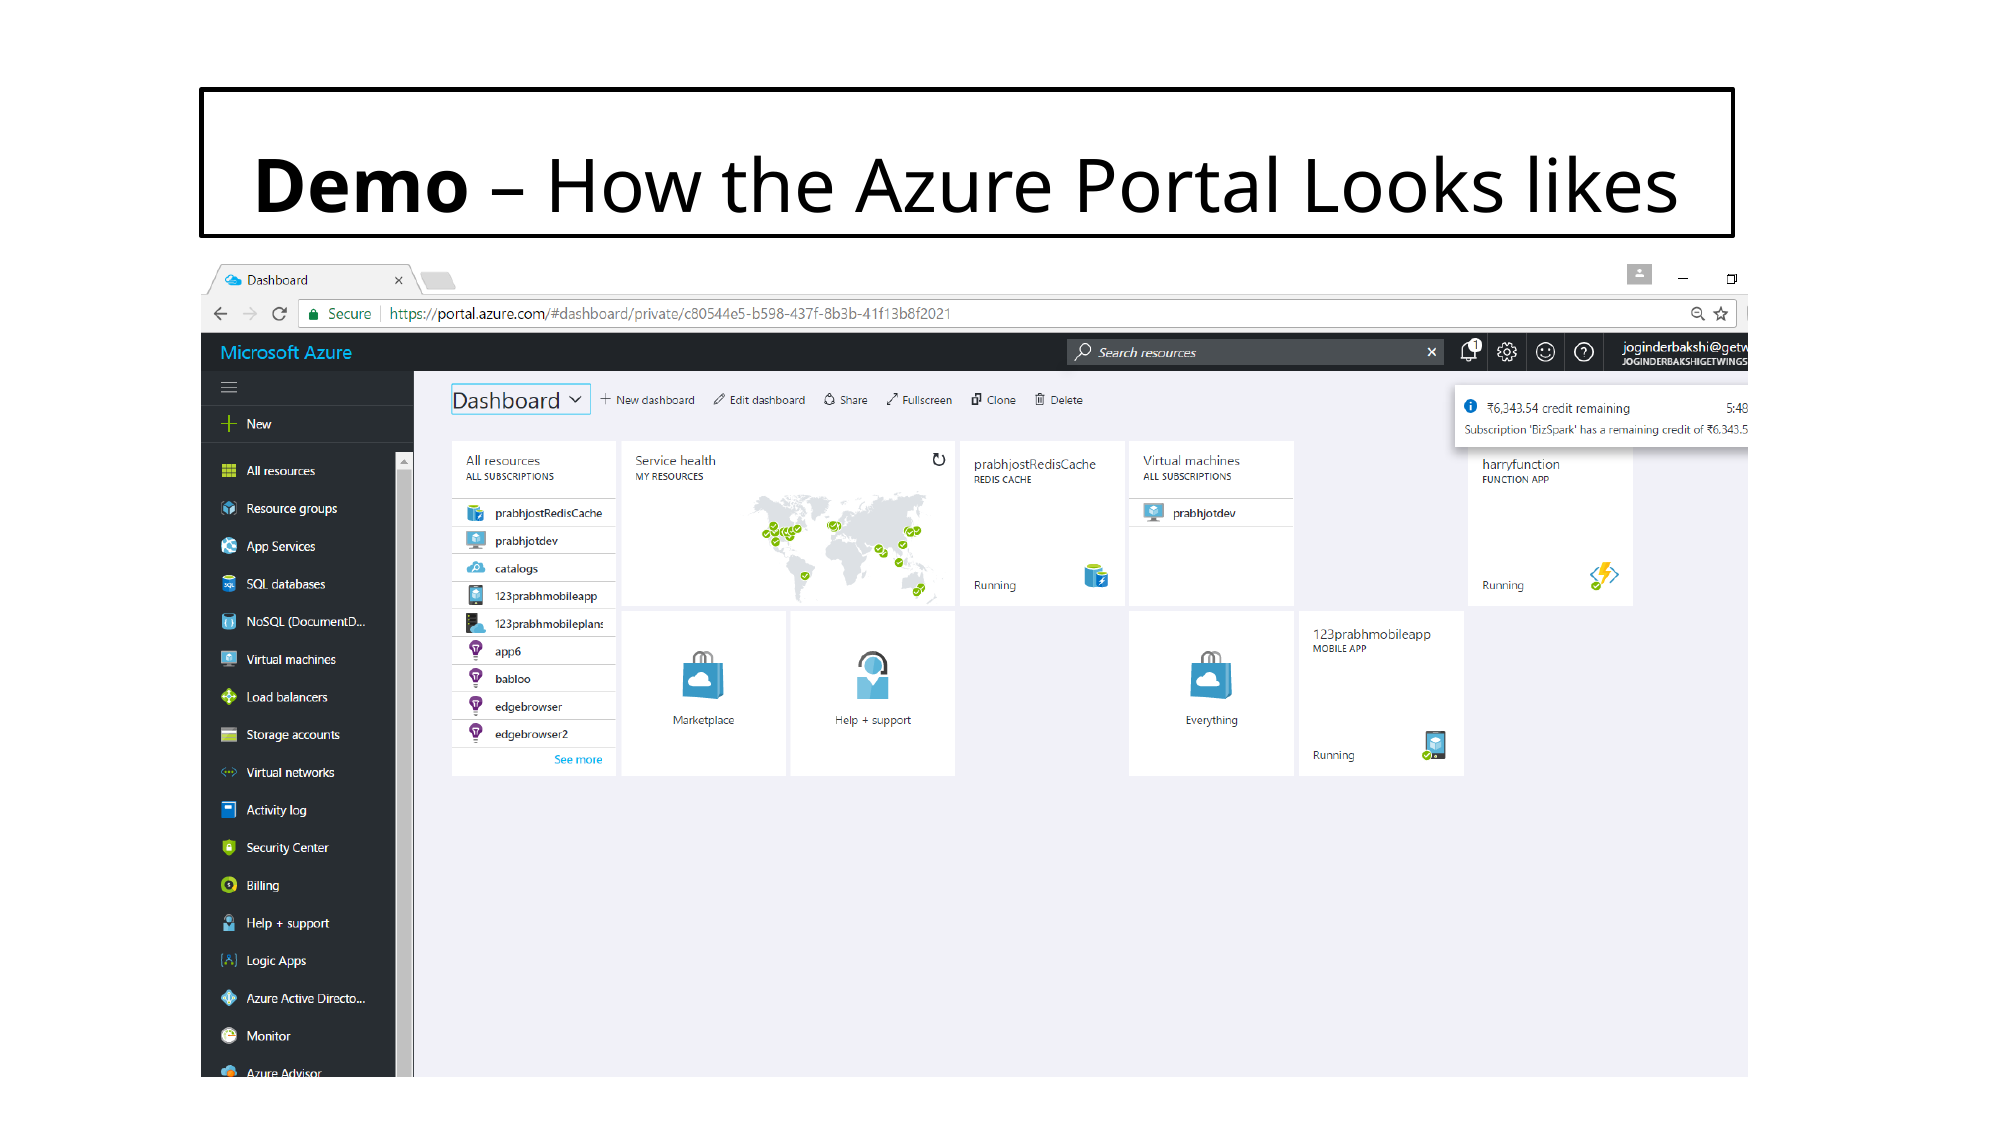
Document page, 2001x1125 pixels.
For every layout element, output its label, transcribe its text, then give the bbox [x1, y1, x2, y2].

title Demo – How the Azure Portal Looks likes [201, 89, 1733, 236]
picture [201, 264, 1748, 1077]
